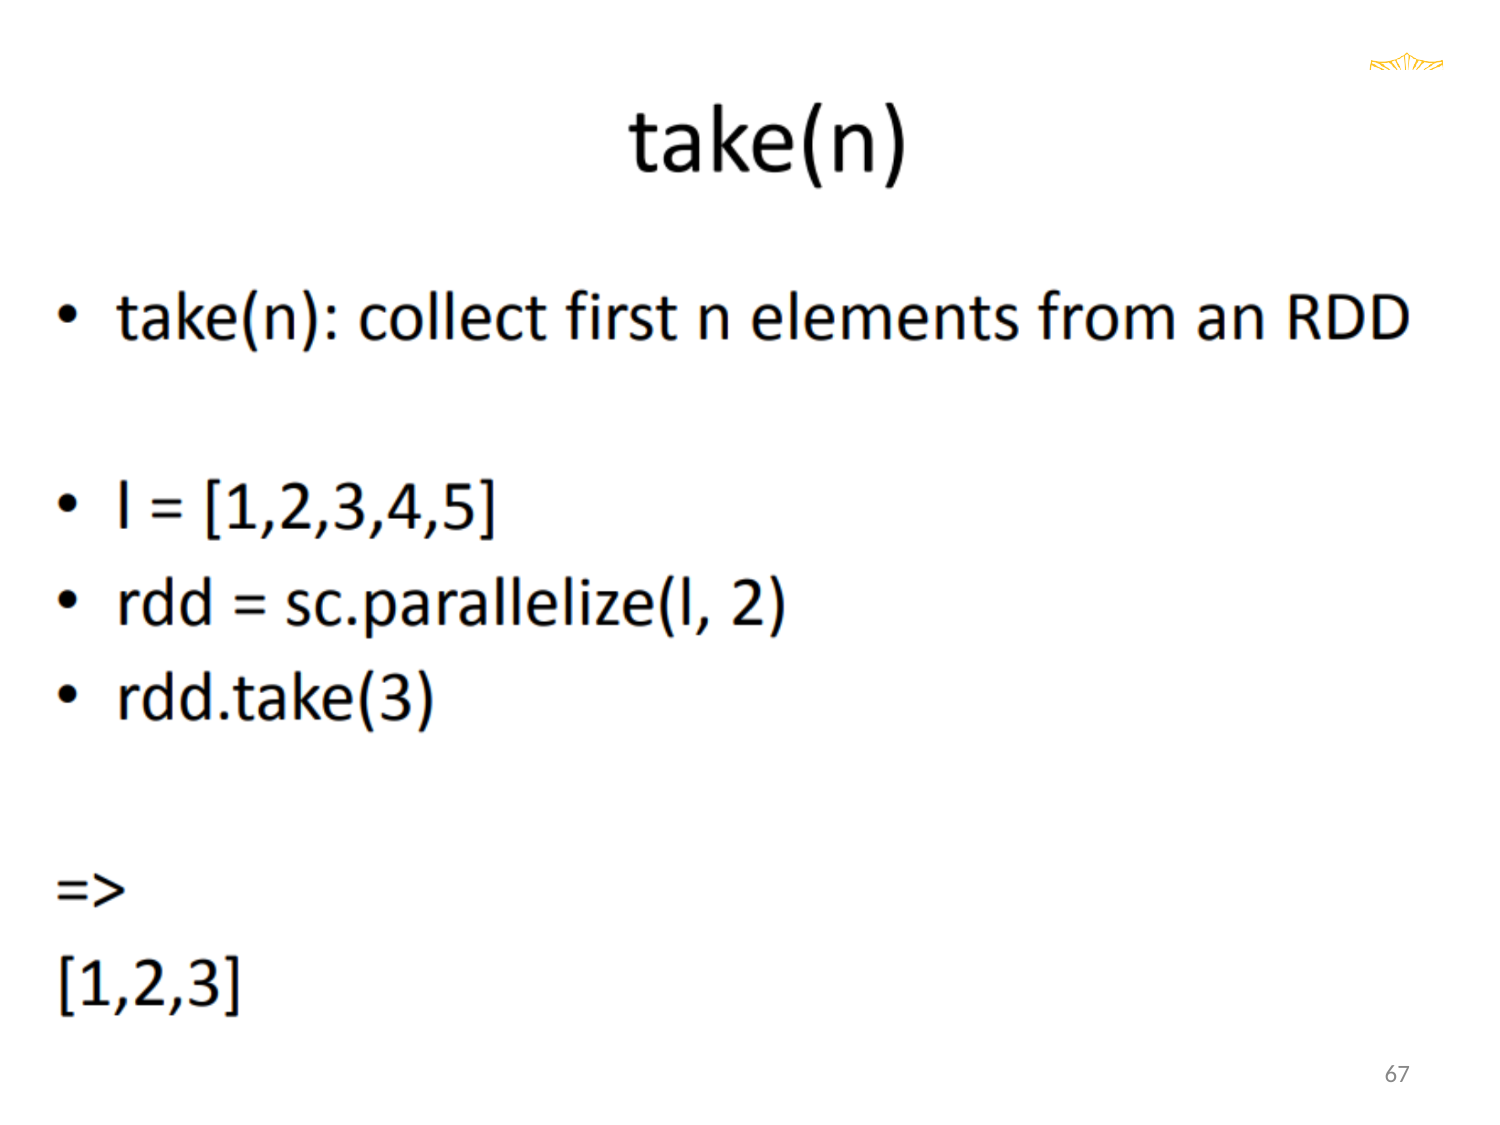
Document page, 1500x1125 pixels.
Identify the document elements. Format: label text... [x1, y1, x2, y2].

picture [0, 52, 1500, 1053]
slide_number 67 [1074, 1061, 1425, 1125]
